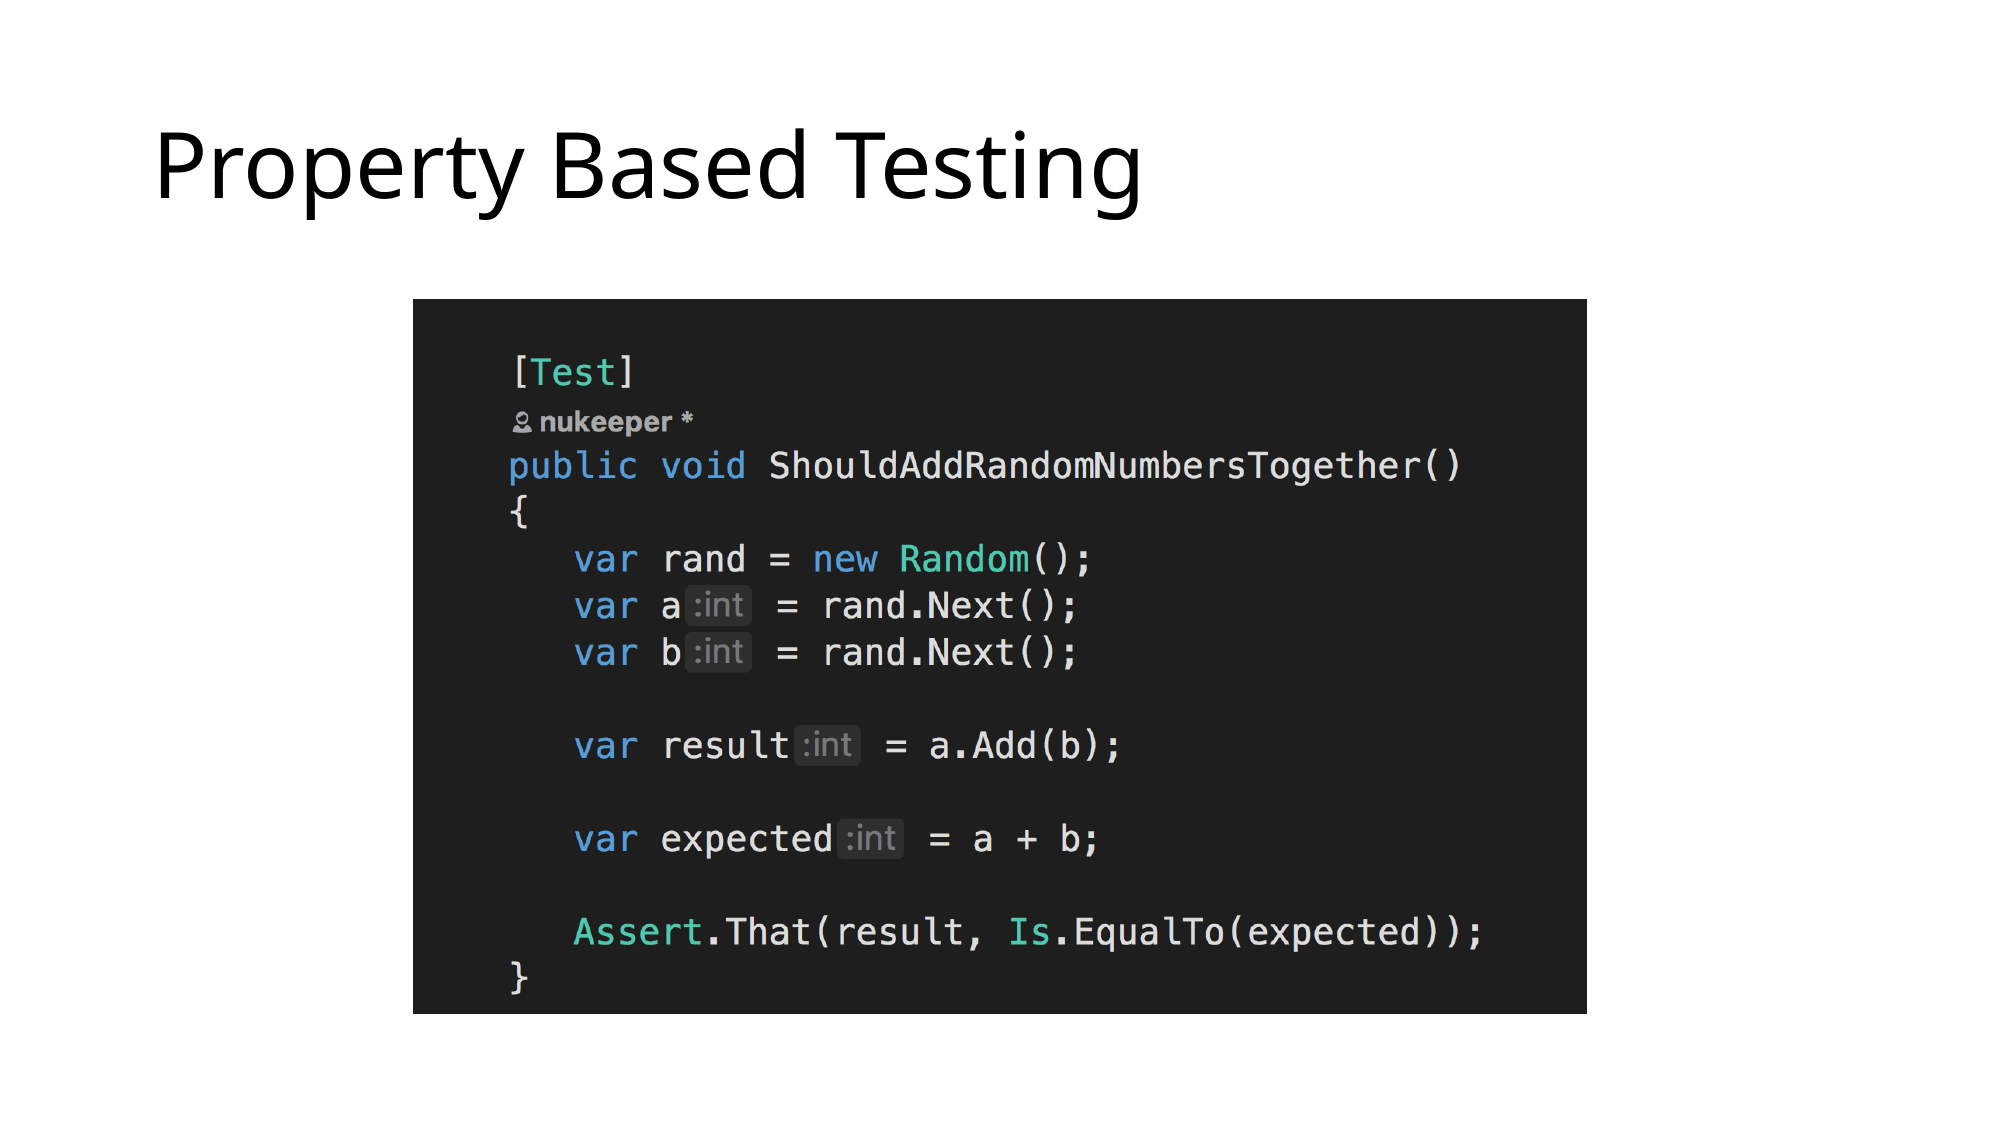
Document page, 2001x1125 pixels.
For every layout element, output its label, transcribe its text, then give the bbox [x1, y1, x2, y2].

title Property Based Testing [137, 59, 1863, 278]
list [413, 299, 1587, 1014]
